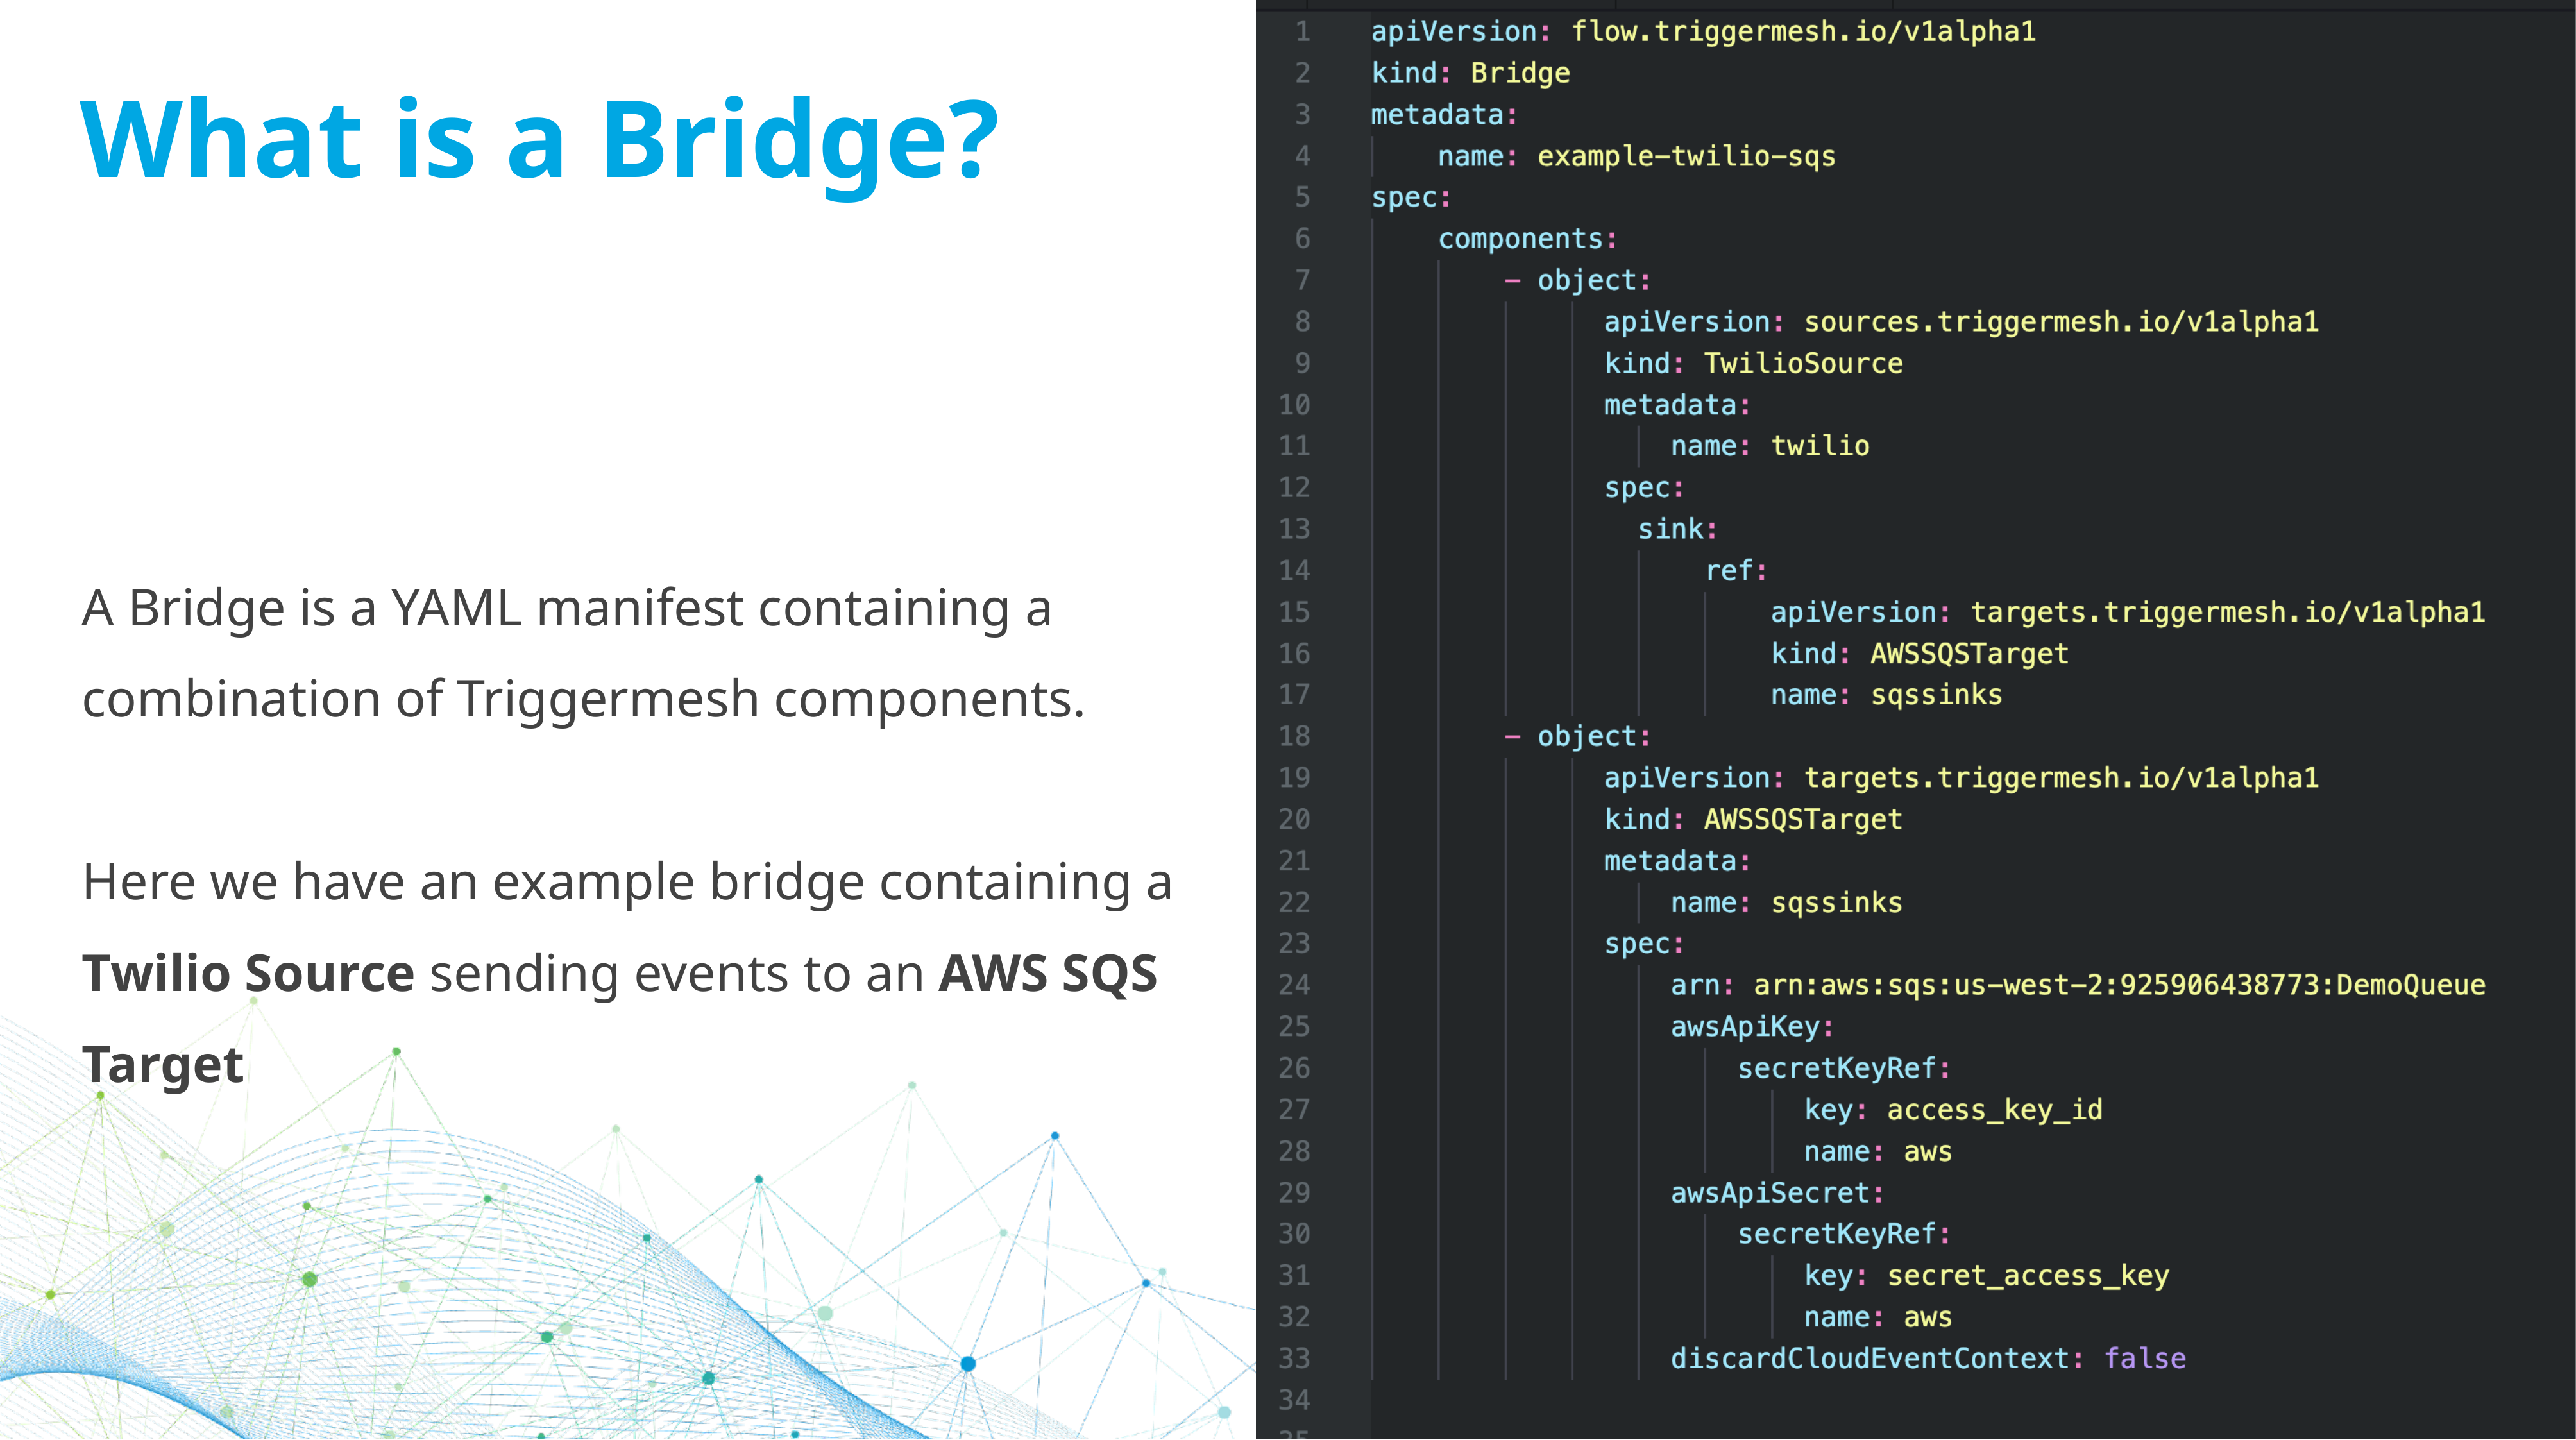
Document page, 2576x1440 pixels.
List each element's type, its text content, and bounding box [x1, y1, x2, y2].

text_box A Bridge is a YAML manifest containing a combination of Triggermesh components. Here we have an example bridge containing a Twilio Source sending events to an AWS SQS Target [24, 534, 1251, 1103]
picture [0, 0, 2576, 1439]
title What is a Bridge? [0, 92, 1251, 194]
